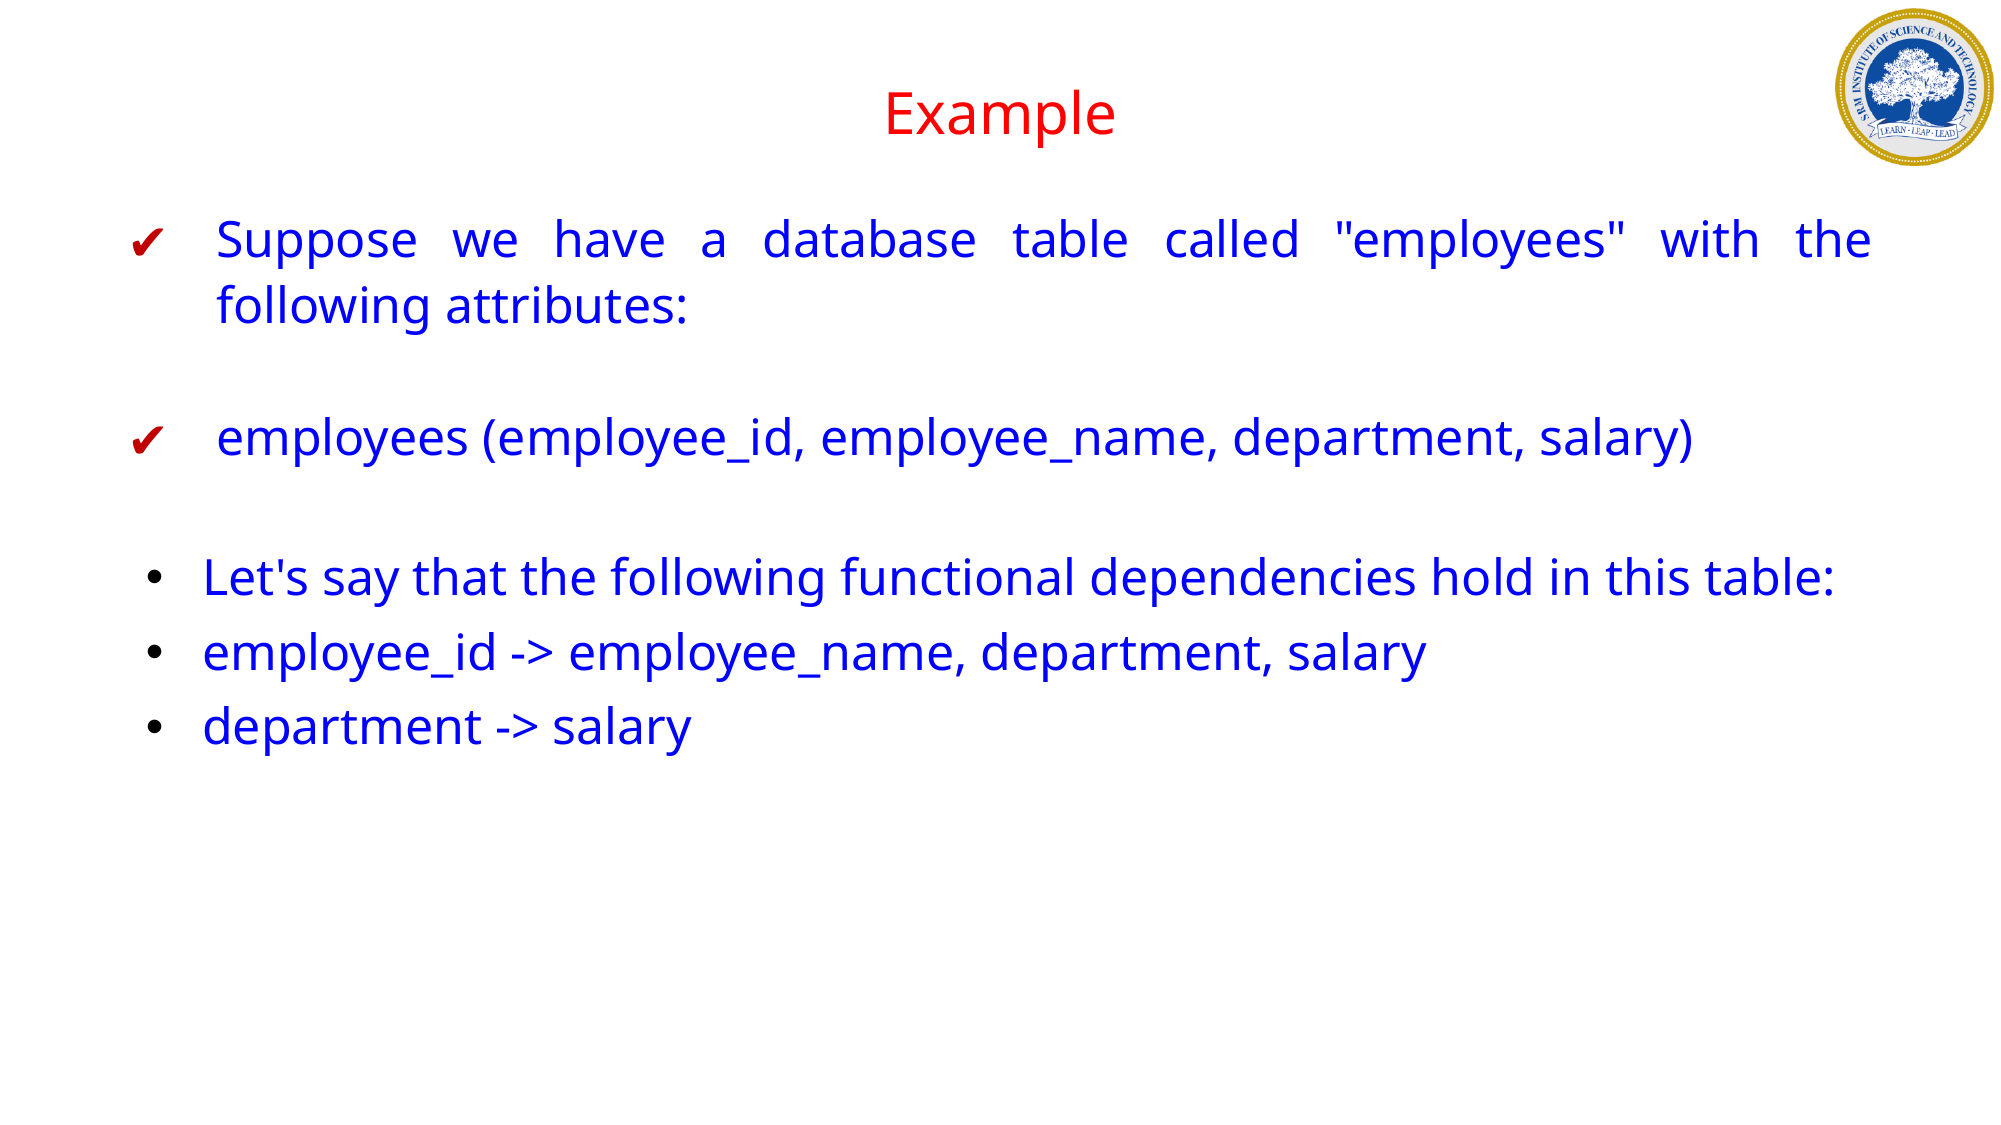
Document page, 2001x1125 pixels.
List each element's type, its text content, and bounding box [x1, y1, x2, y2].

list Suppose we have a database table called "employees" with the following attributes: employees (employee_id, employee_name, department, salary) Let's say that the following functional dependencies hold in this table: employee_id -> employee_name, department, salary department -> salary [112, 193, 1890, 908]
picture [1835, 8, 1994, 166]
text_box Example [79, 78, 1921, 155]
